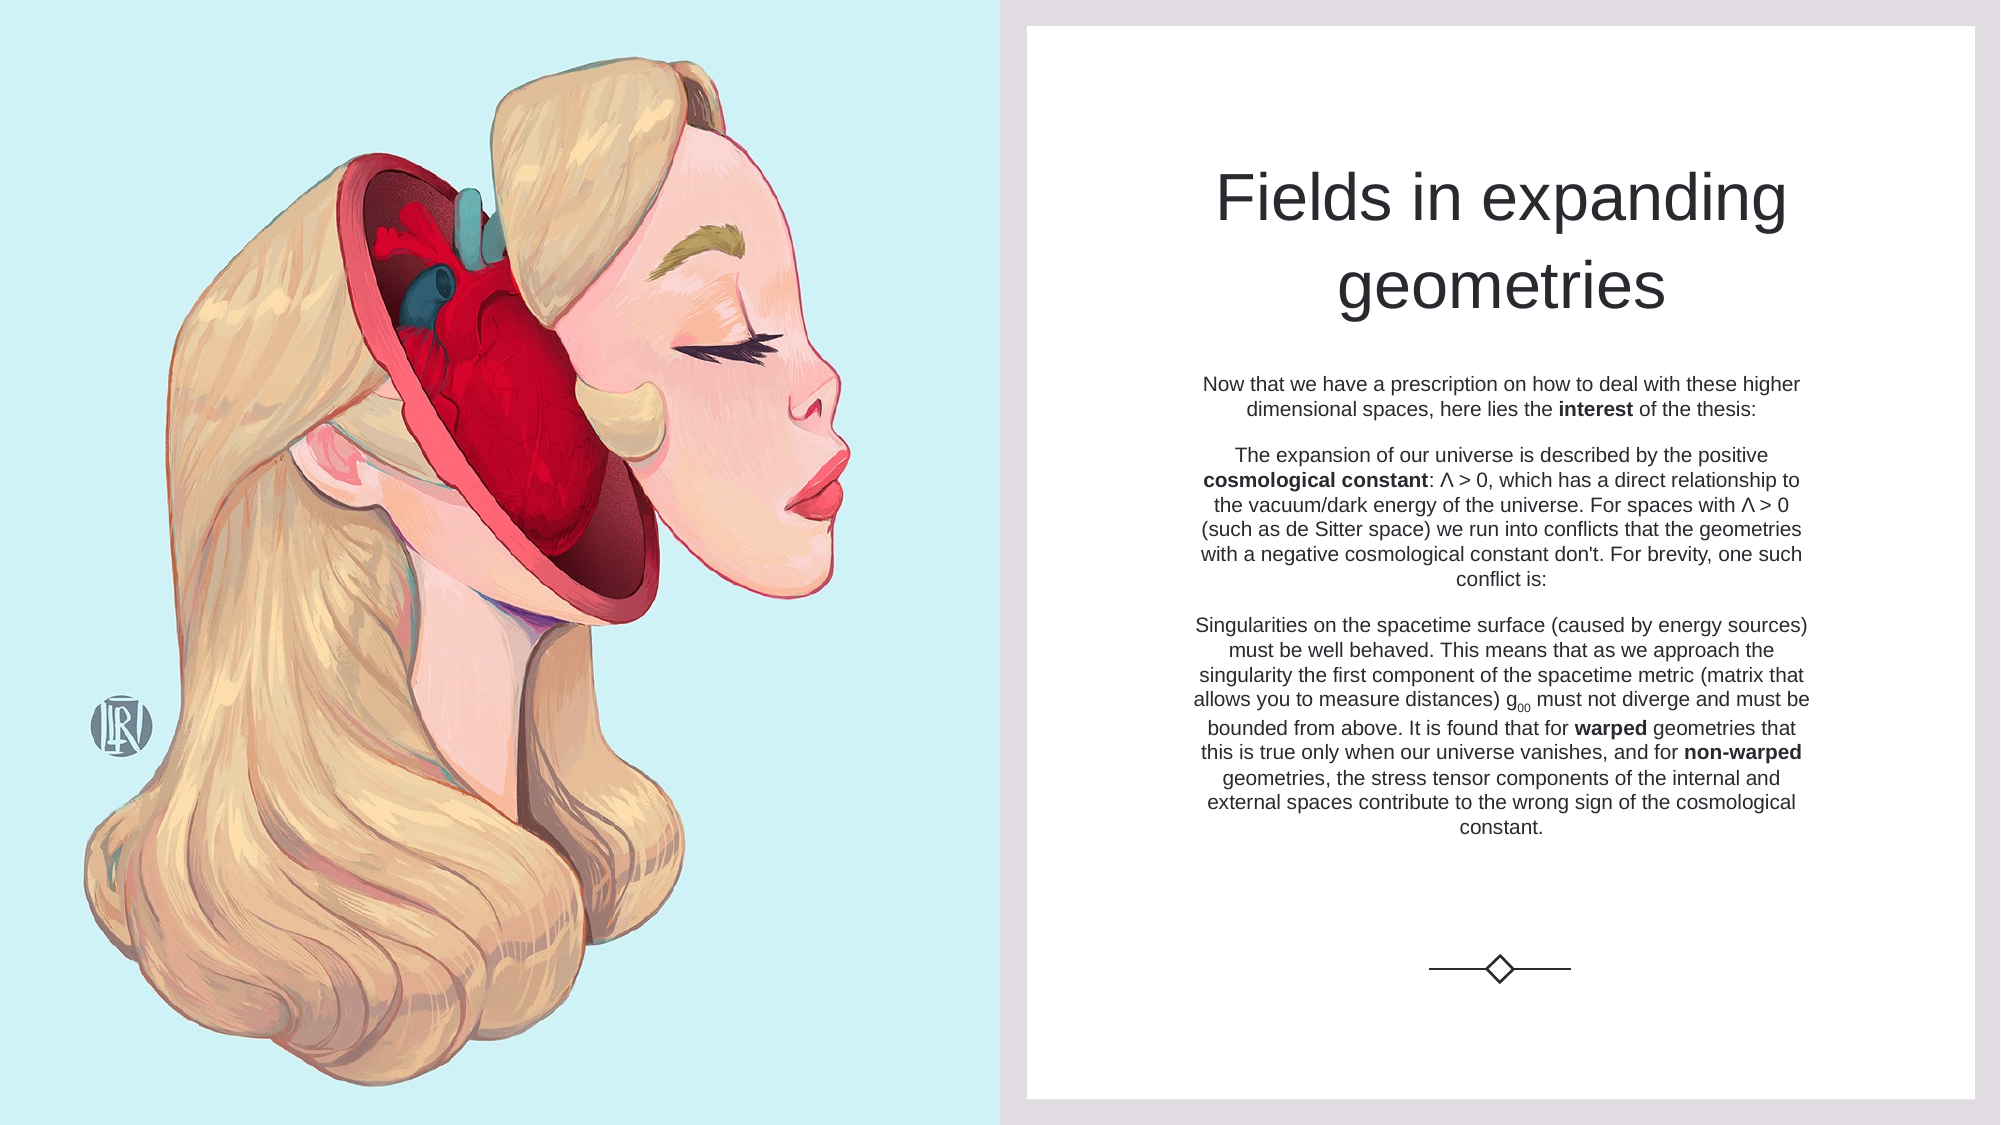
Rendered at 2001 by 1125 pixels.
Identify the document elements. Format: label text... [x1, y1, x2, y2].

title Fields in expanding geometries [1123, 120, 1882, 330]
list Now that we have a prescription on how to deal with these higher dimensional spaces, here lies the interest of the thesis: The expansion of our universe is described by the positive cosmological constant: Λ > 0, which has a direct relationship to the vacuum/dark energy of the universe. For spaces with Λ > 0 (such as de Sitter space) we run into conflicts that the geometries with a negative cosmological constant don't. For brevity, one such conflict is: Singularities on the spacetime surface (caused by energy sources) must be well behaved. This means that as we approach the singularity the first component of the spacetime metric (matrix that allows you to measure distances) g00 must not diverge and must be bounded from above. It is found that for warped geometries that this is true only when our universe vanishes, and for non-warped geometries, the stress tensor components of the internal and external spaces contribute to the wrong sign of the cosmological constant. [1178, 363, 1826, 920]
text_box [1026, 26, 1975, 1100]
picture [0, 0, 1001, 1125]
text_box [1001, 0, 2000, 1125]
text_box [1428, 955, 1572, 983]
